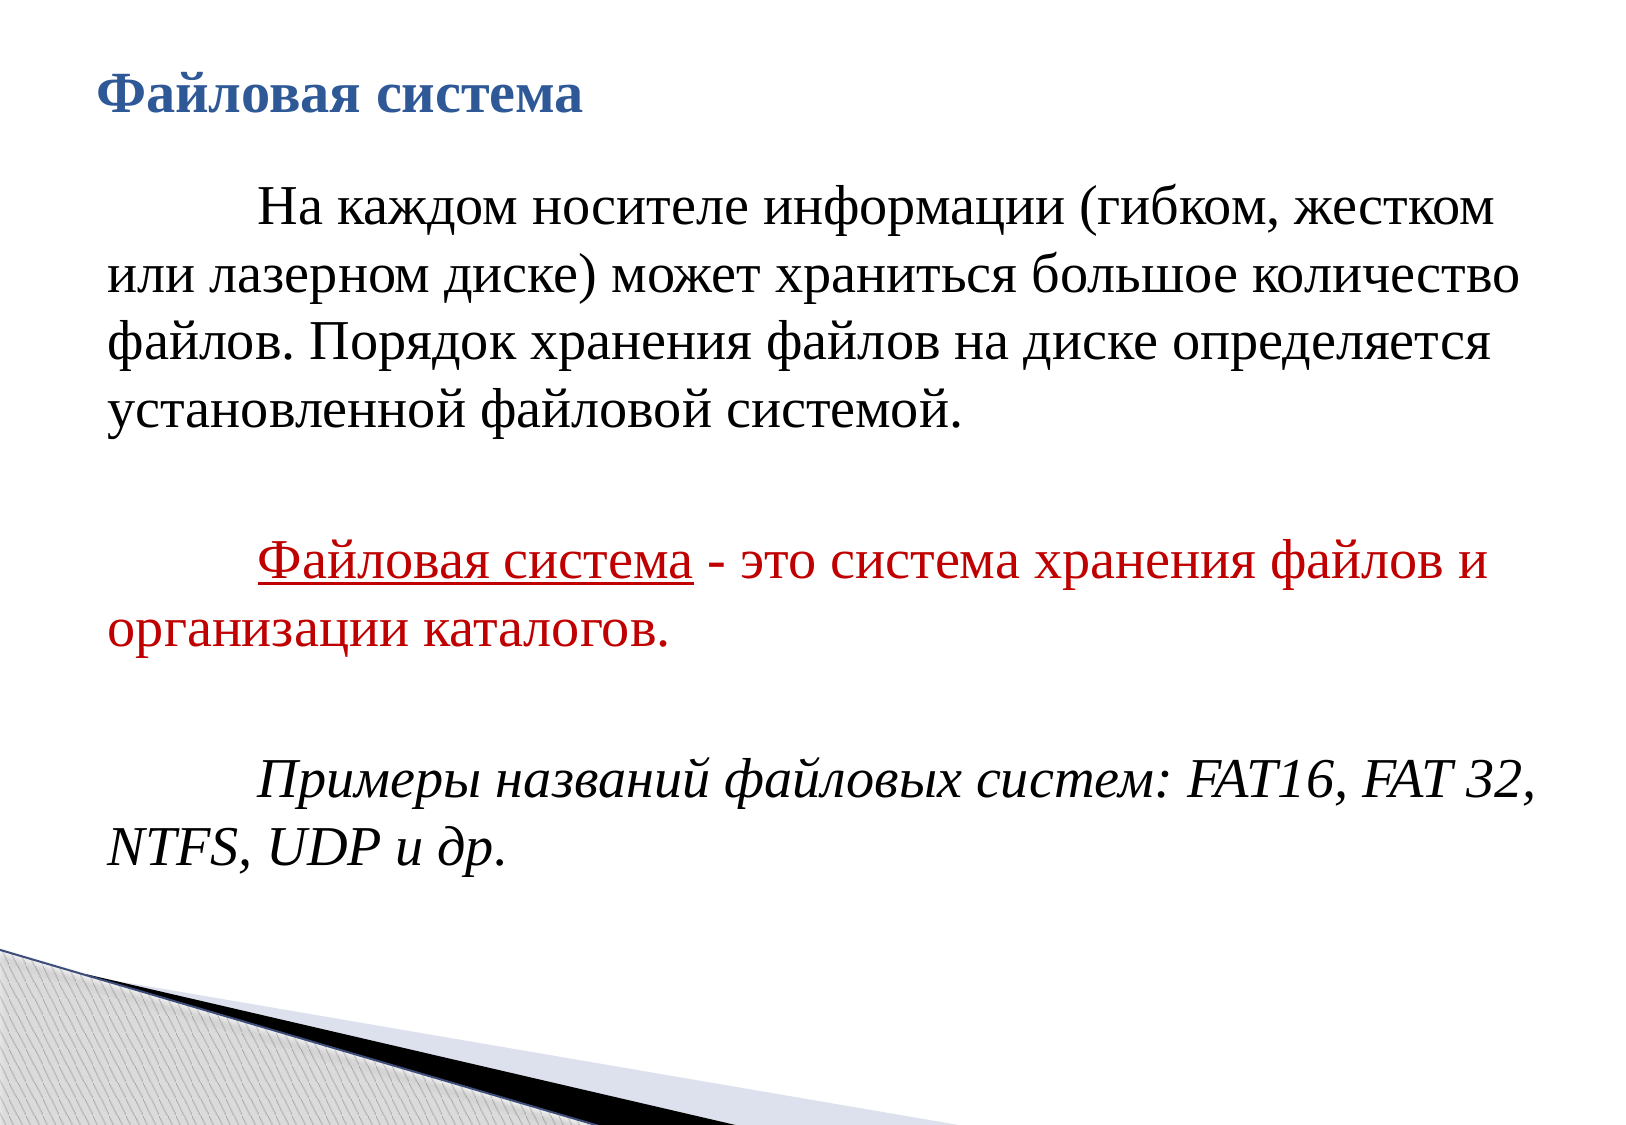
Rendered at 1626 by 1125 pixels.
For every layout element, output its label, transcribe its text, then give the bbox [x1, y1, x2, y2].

list На каждом носителе информации (гибком, жестком или лазерном диске) может храниться большое количество файлов. Порядок хранения файлов на диске определяется установленной файловой системой. Файловая система - это система хранения файлов и организации каталогов. Примеры названий файловых систем: FAT16, FAT 32, NTFS, UDP и др. [32, 160, 1593, 1078]
title Файловая система [81, 0, 1544, 160]
